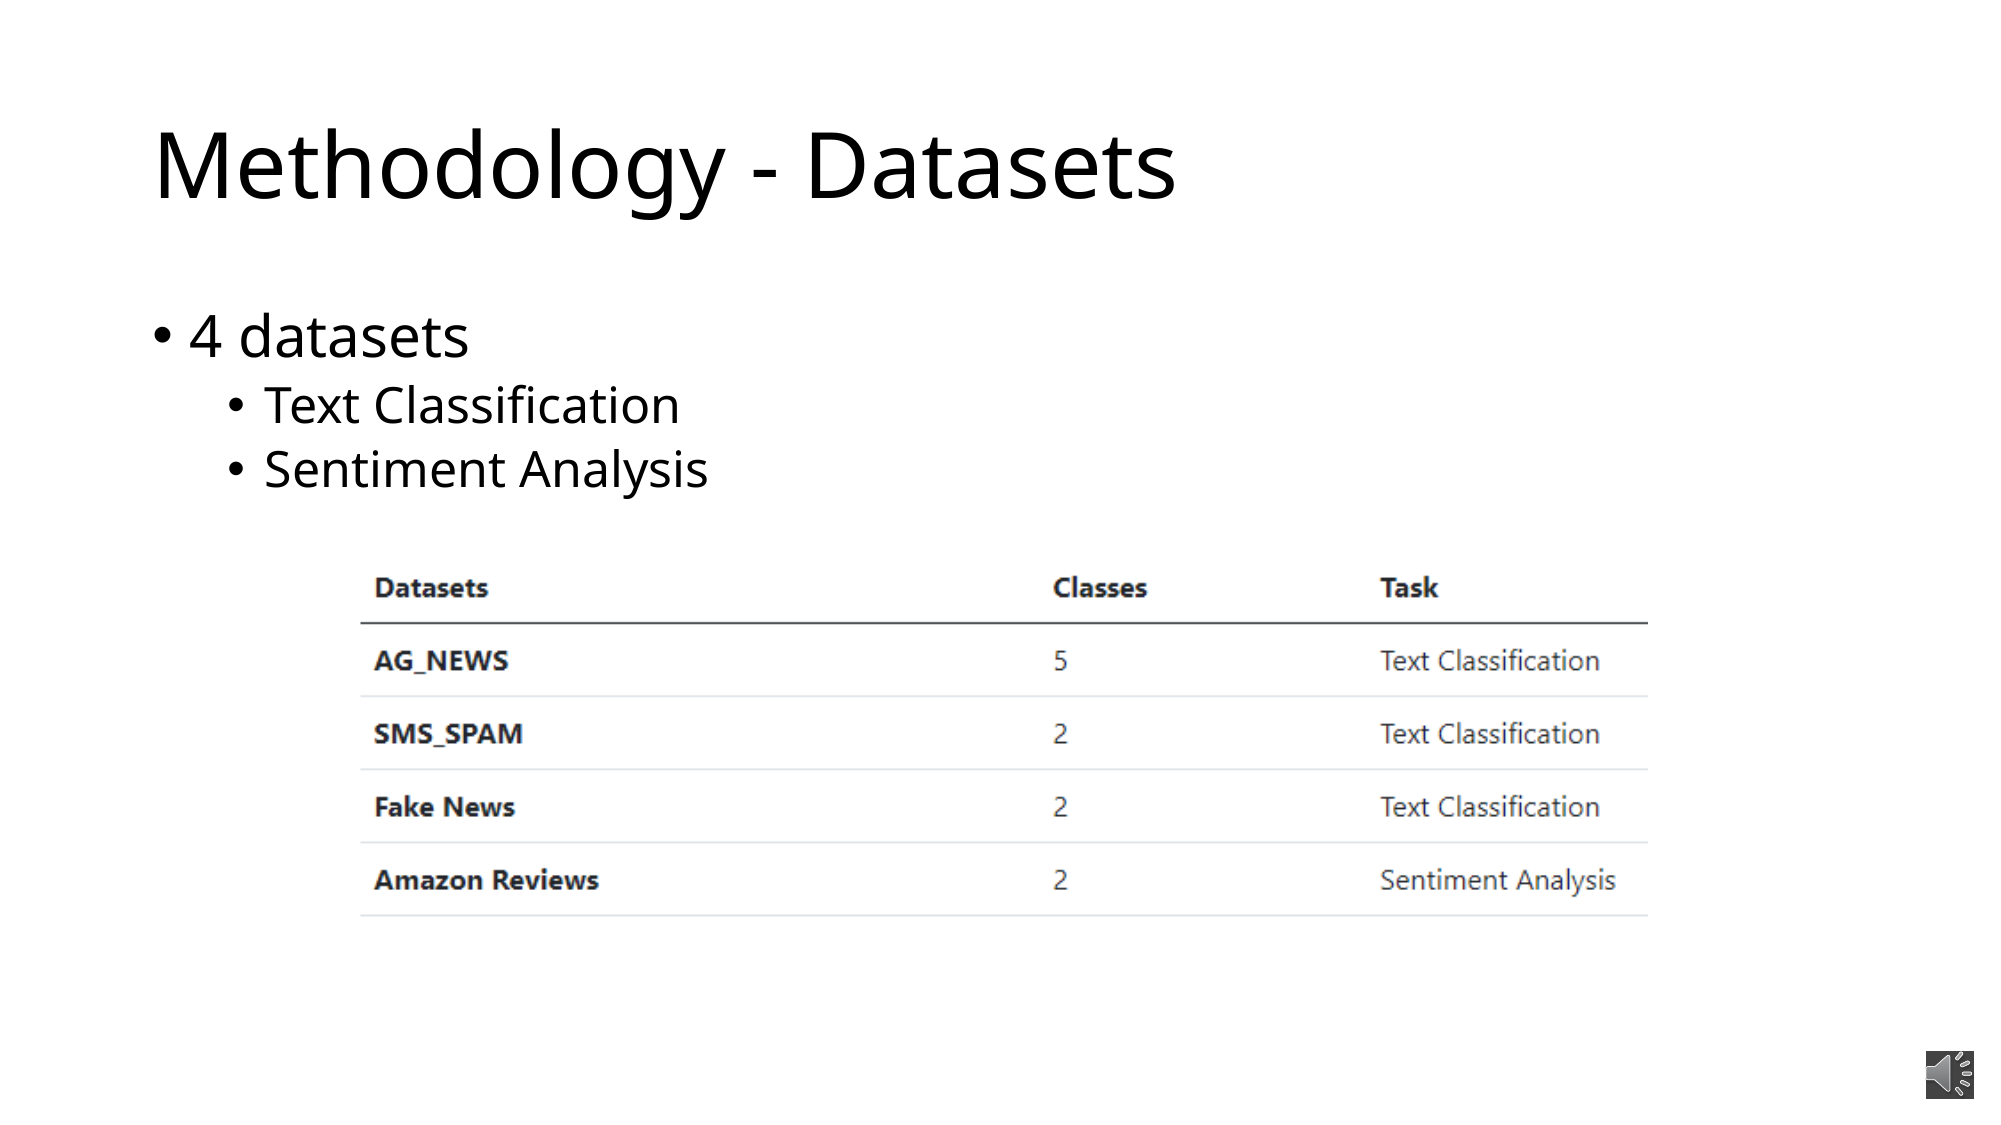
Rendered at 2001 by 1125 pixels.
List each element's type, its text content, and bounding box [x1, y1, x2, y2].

title Methodology - Datasets [137, 59, 1863, 278]
picture [1924, 1049, 1976, 1100]
list 4 datasets Text Classification Sentiment Analysis [137, 299, 1863, 1014]
picture [352, 562, 1648, 931]
